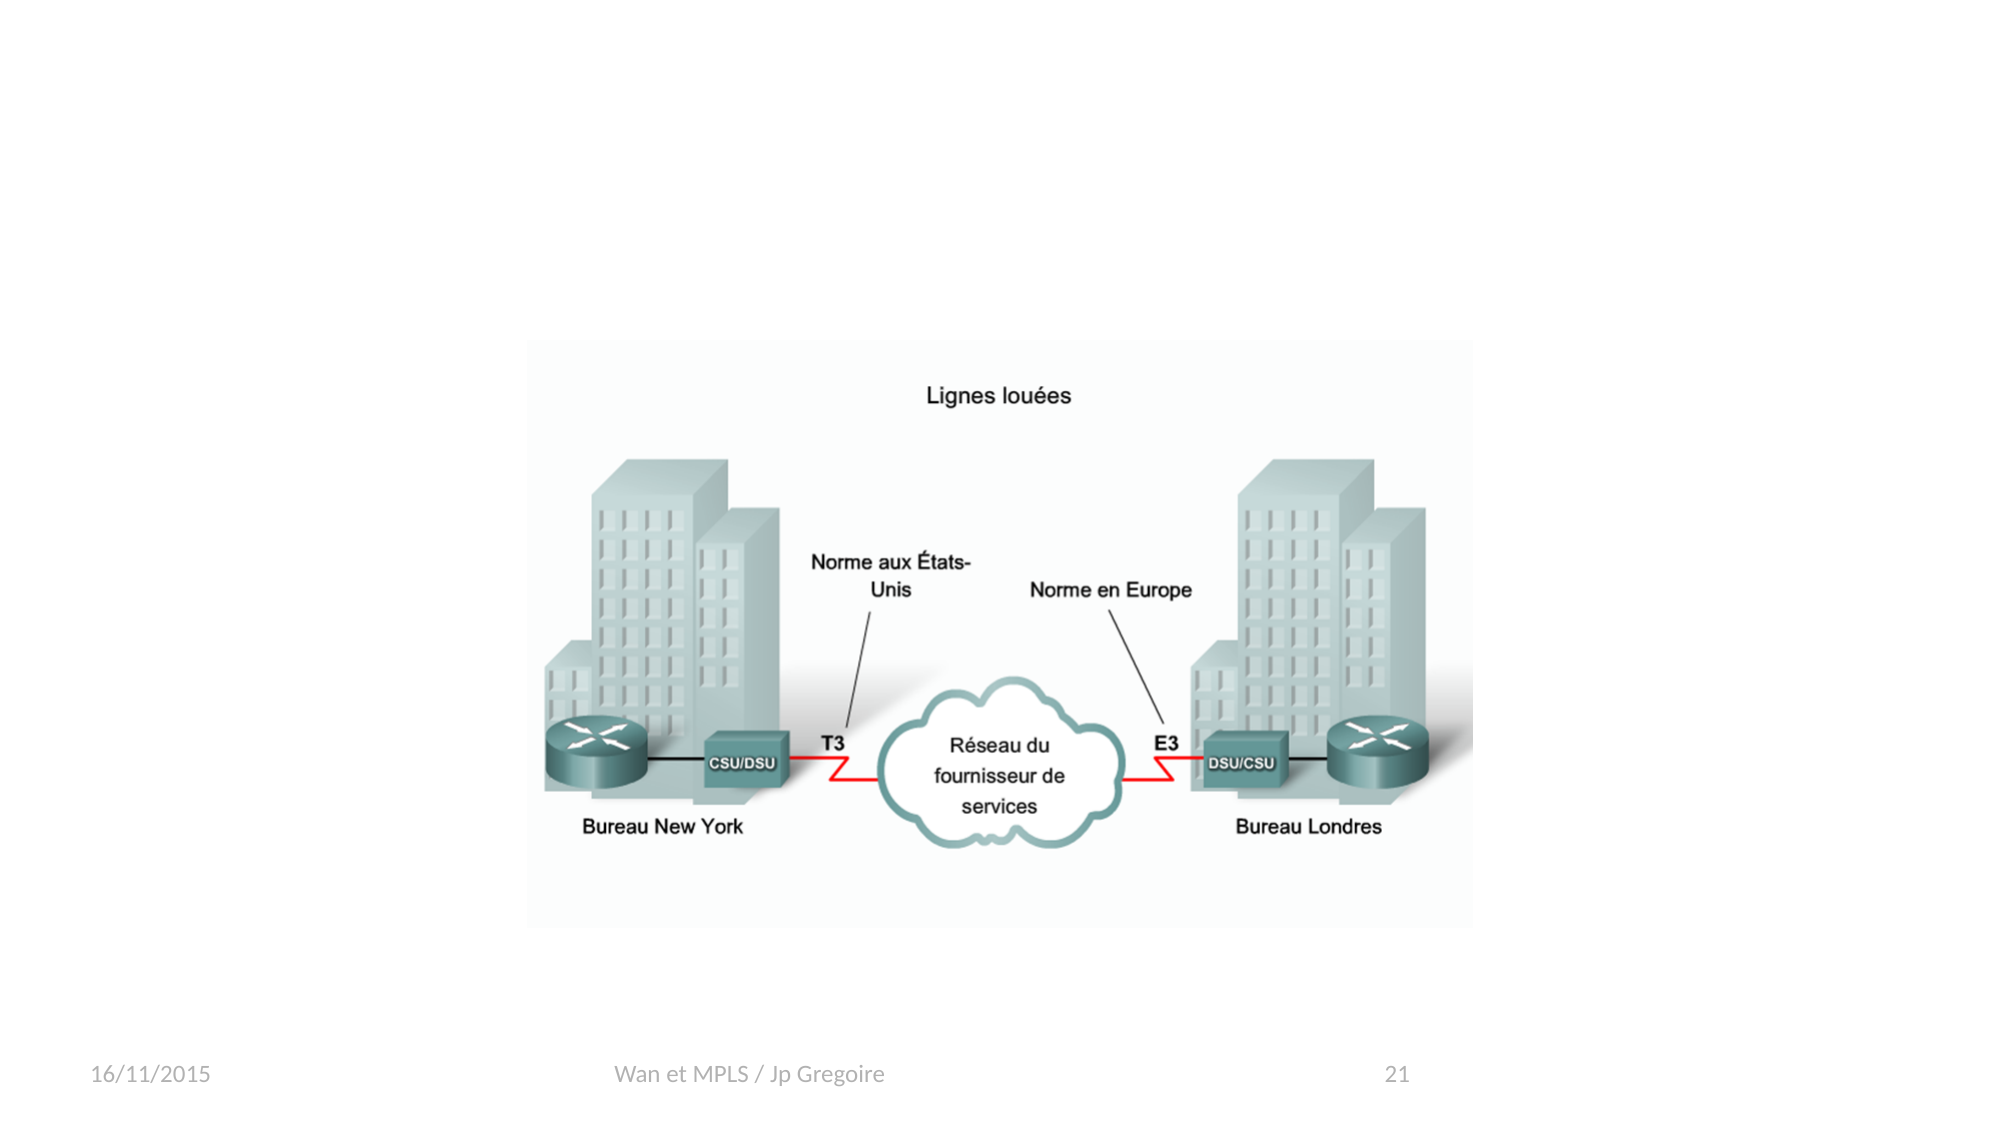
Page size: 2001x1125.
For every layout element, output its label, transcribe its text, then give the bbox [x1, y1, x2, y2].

footer Wan et MPLS / Jp Gregoire [512, 1042, 988, 1103]
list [527, 340, 1473, 928]
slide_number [75, 1042, 425, 1103]
slide_number 21 [1074, 1042, 1425, 1103]
